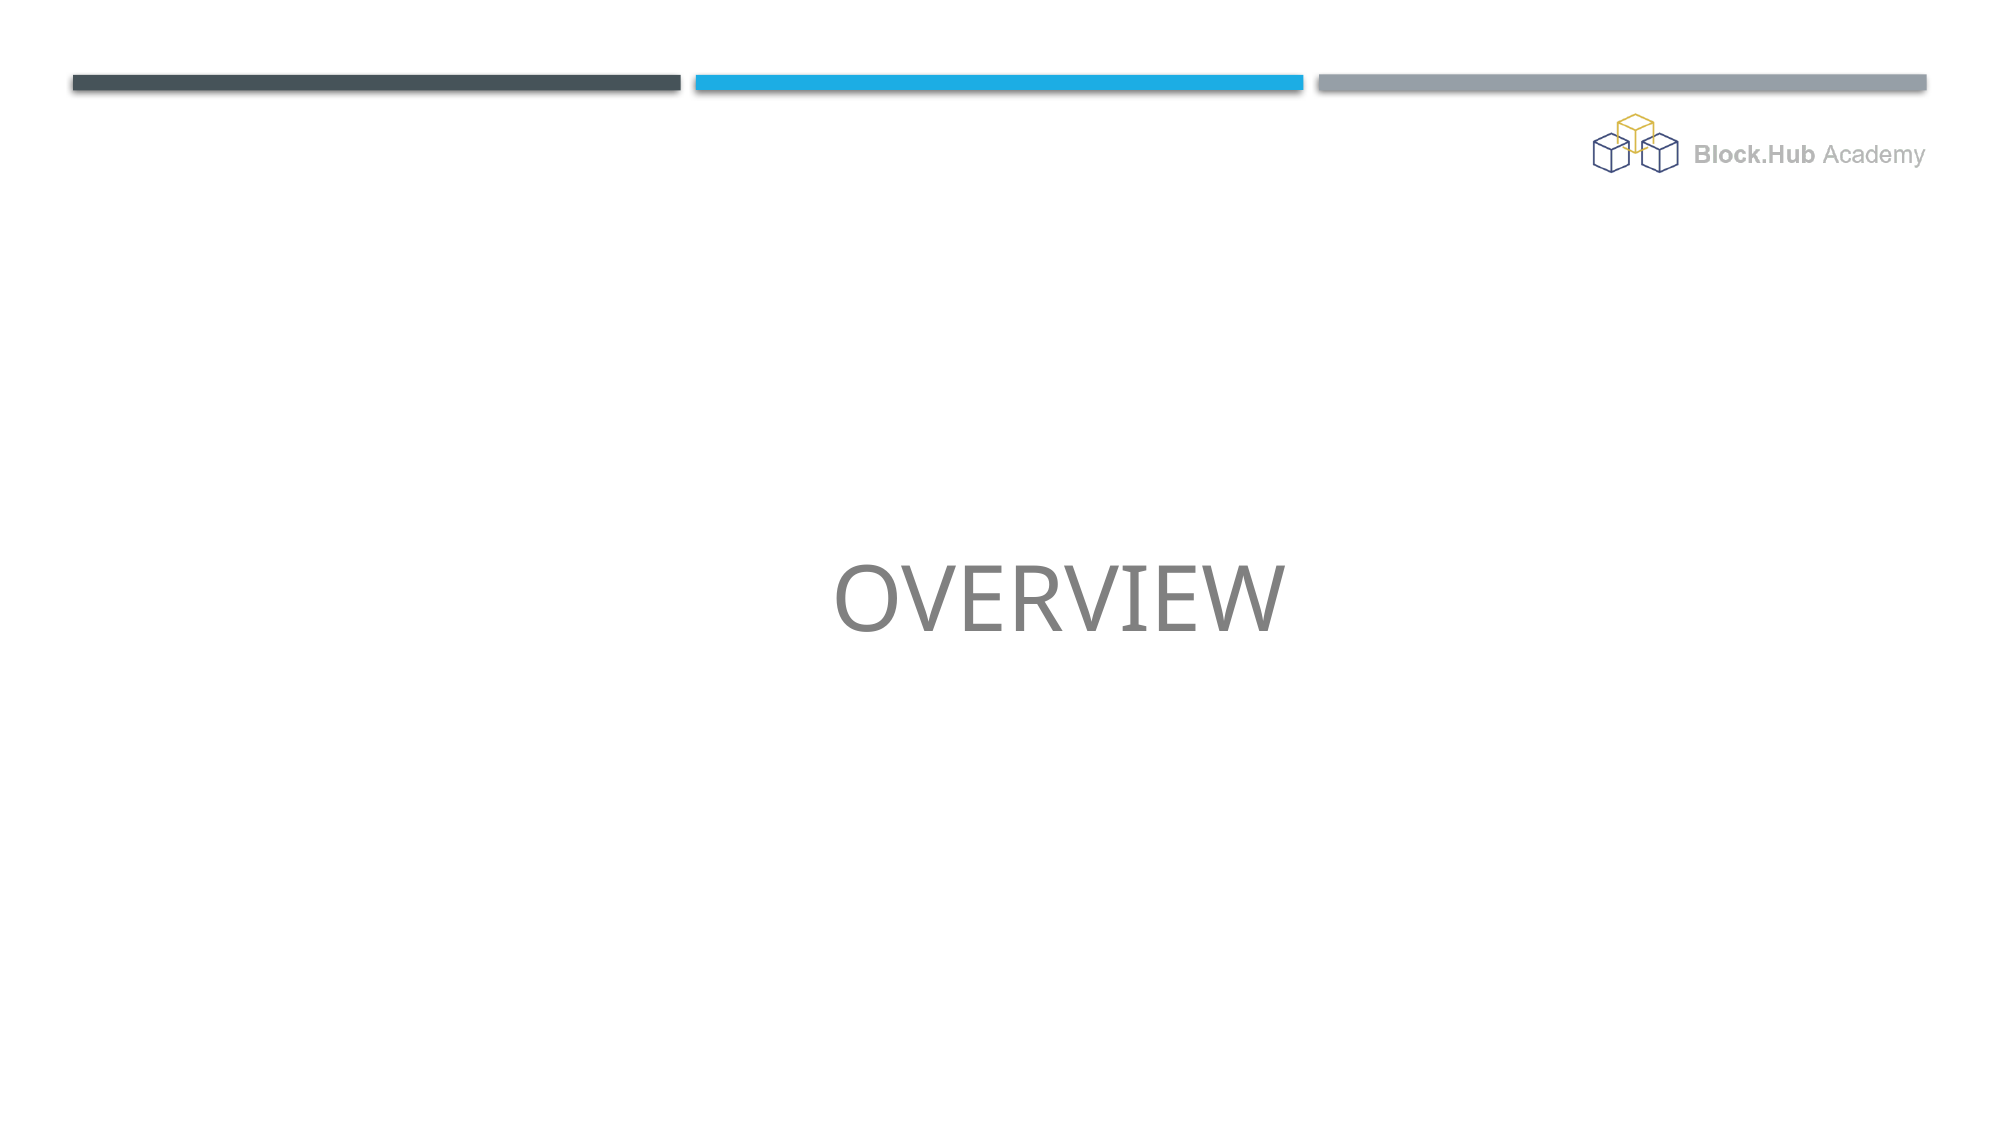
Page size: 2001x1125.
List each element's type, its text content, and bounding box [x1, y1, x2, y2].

picture [1570, 81, 1975, 213]
title Overview [815, 512, 1304, 658]
